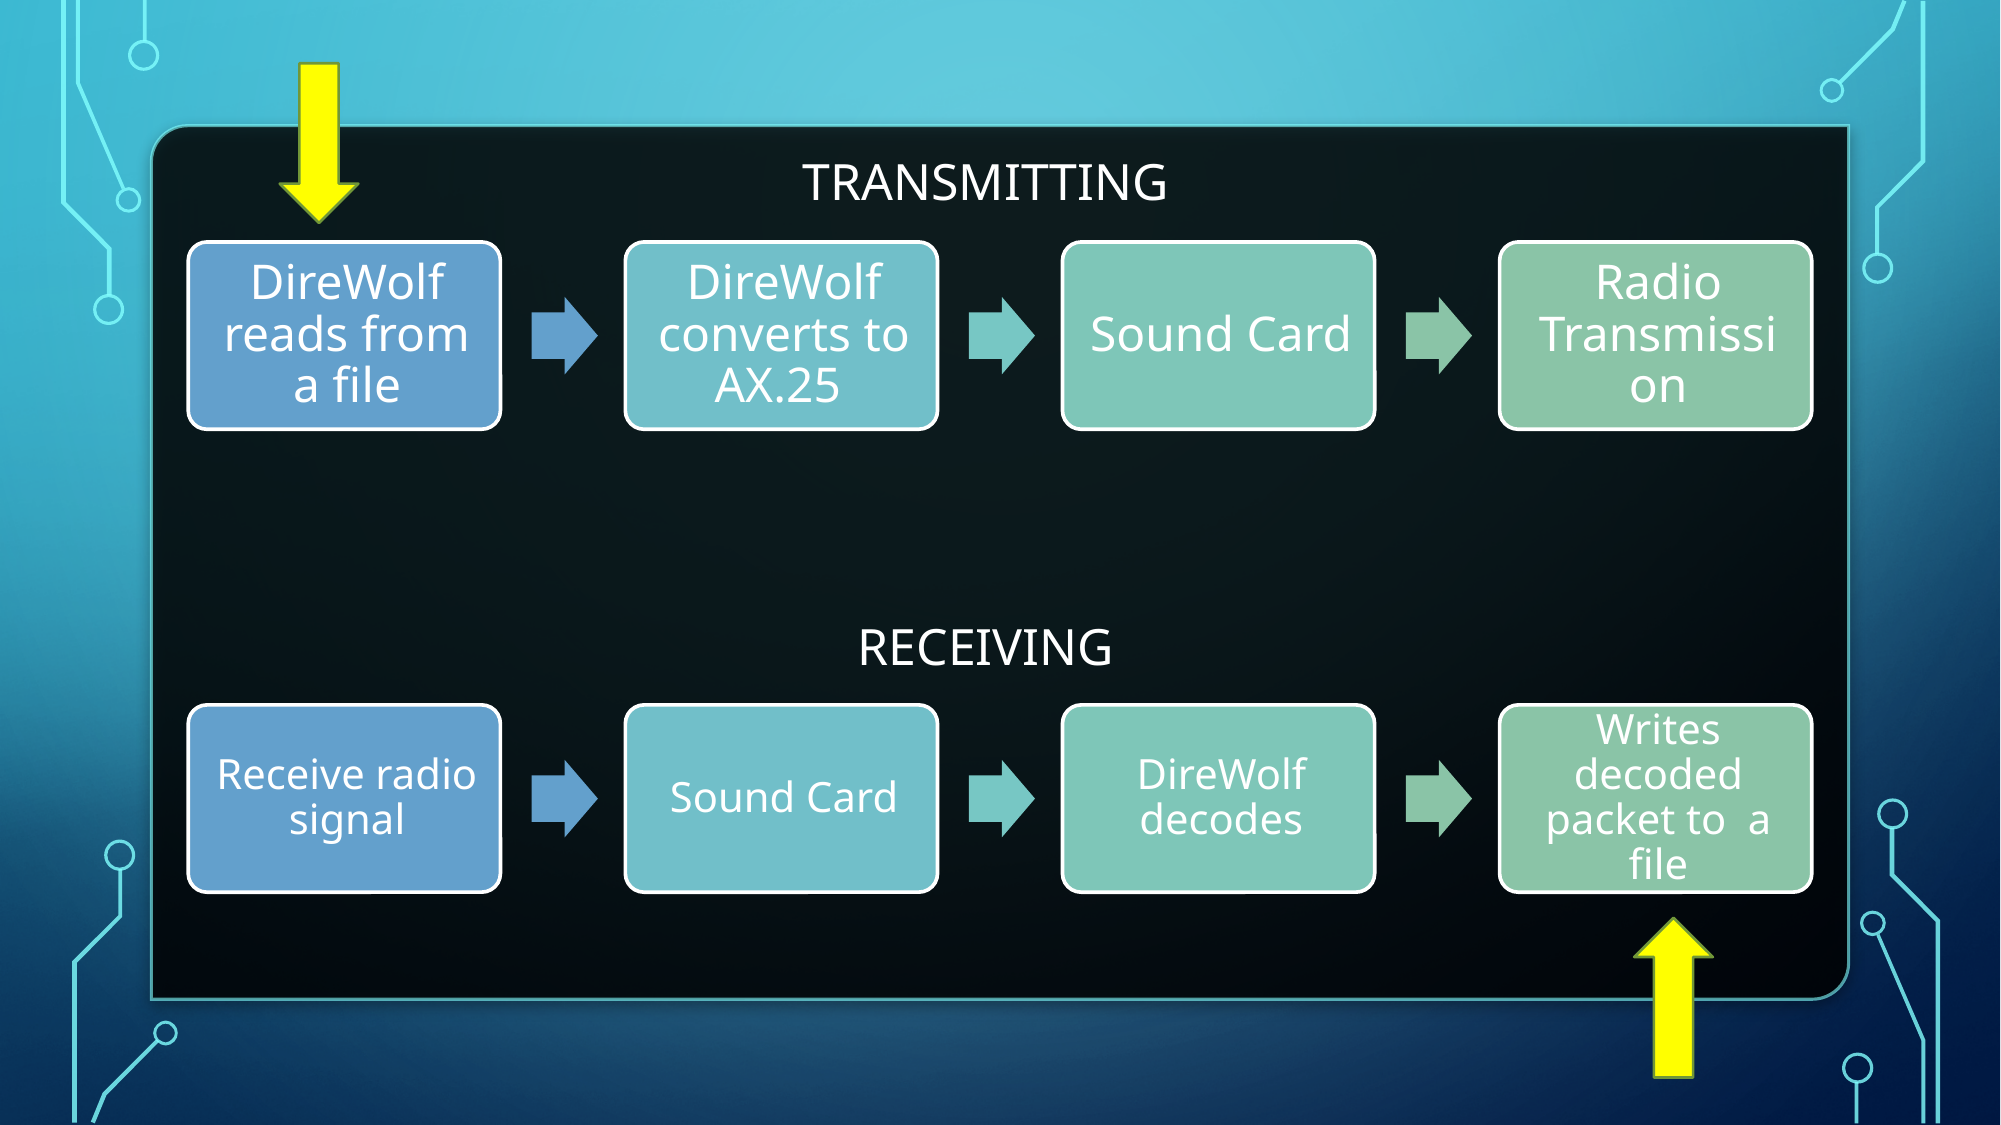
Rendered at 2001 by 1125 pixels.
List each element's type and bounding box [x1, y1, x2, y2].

text_box [187, 514, 1813, 1083]
text_box [60, 0, 1941, 1124]
text_box [187, 51, 1813, 514]
text_box [0, 0, 2000, 1125]
